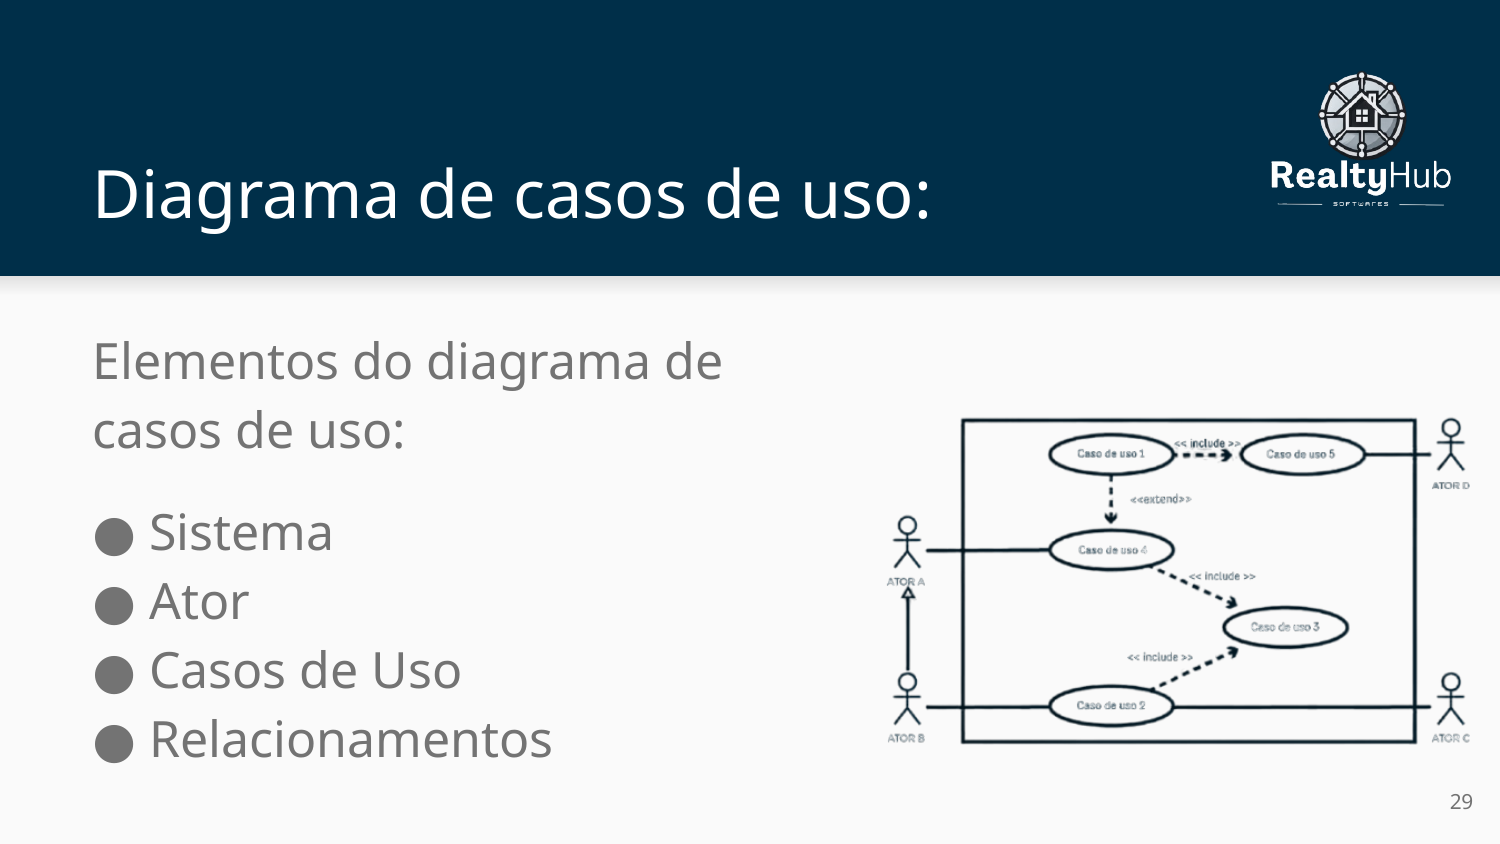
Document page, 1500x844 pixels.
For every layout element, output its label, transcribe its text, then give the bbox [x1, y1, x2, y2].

picture [858, 379, 1489, 796]
list Elementos do diagrama de casos de uso: ● Sistema ● Ator ● Casos de Uso ● Relacionamentos [77, 305, 859, 799]
slide_number ‹#› [1398, 803, 1489, 835]
picture [1221, 0, 1500, 279]
title Diagrama de casos de uso: [77, 121, 1216, 248]
